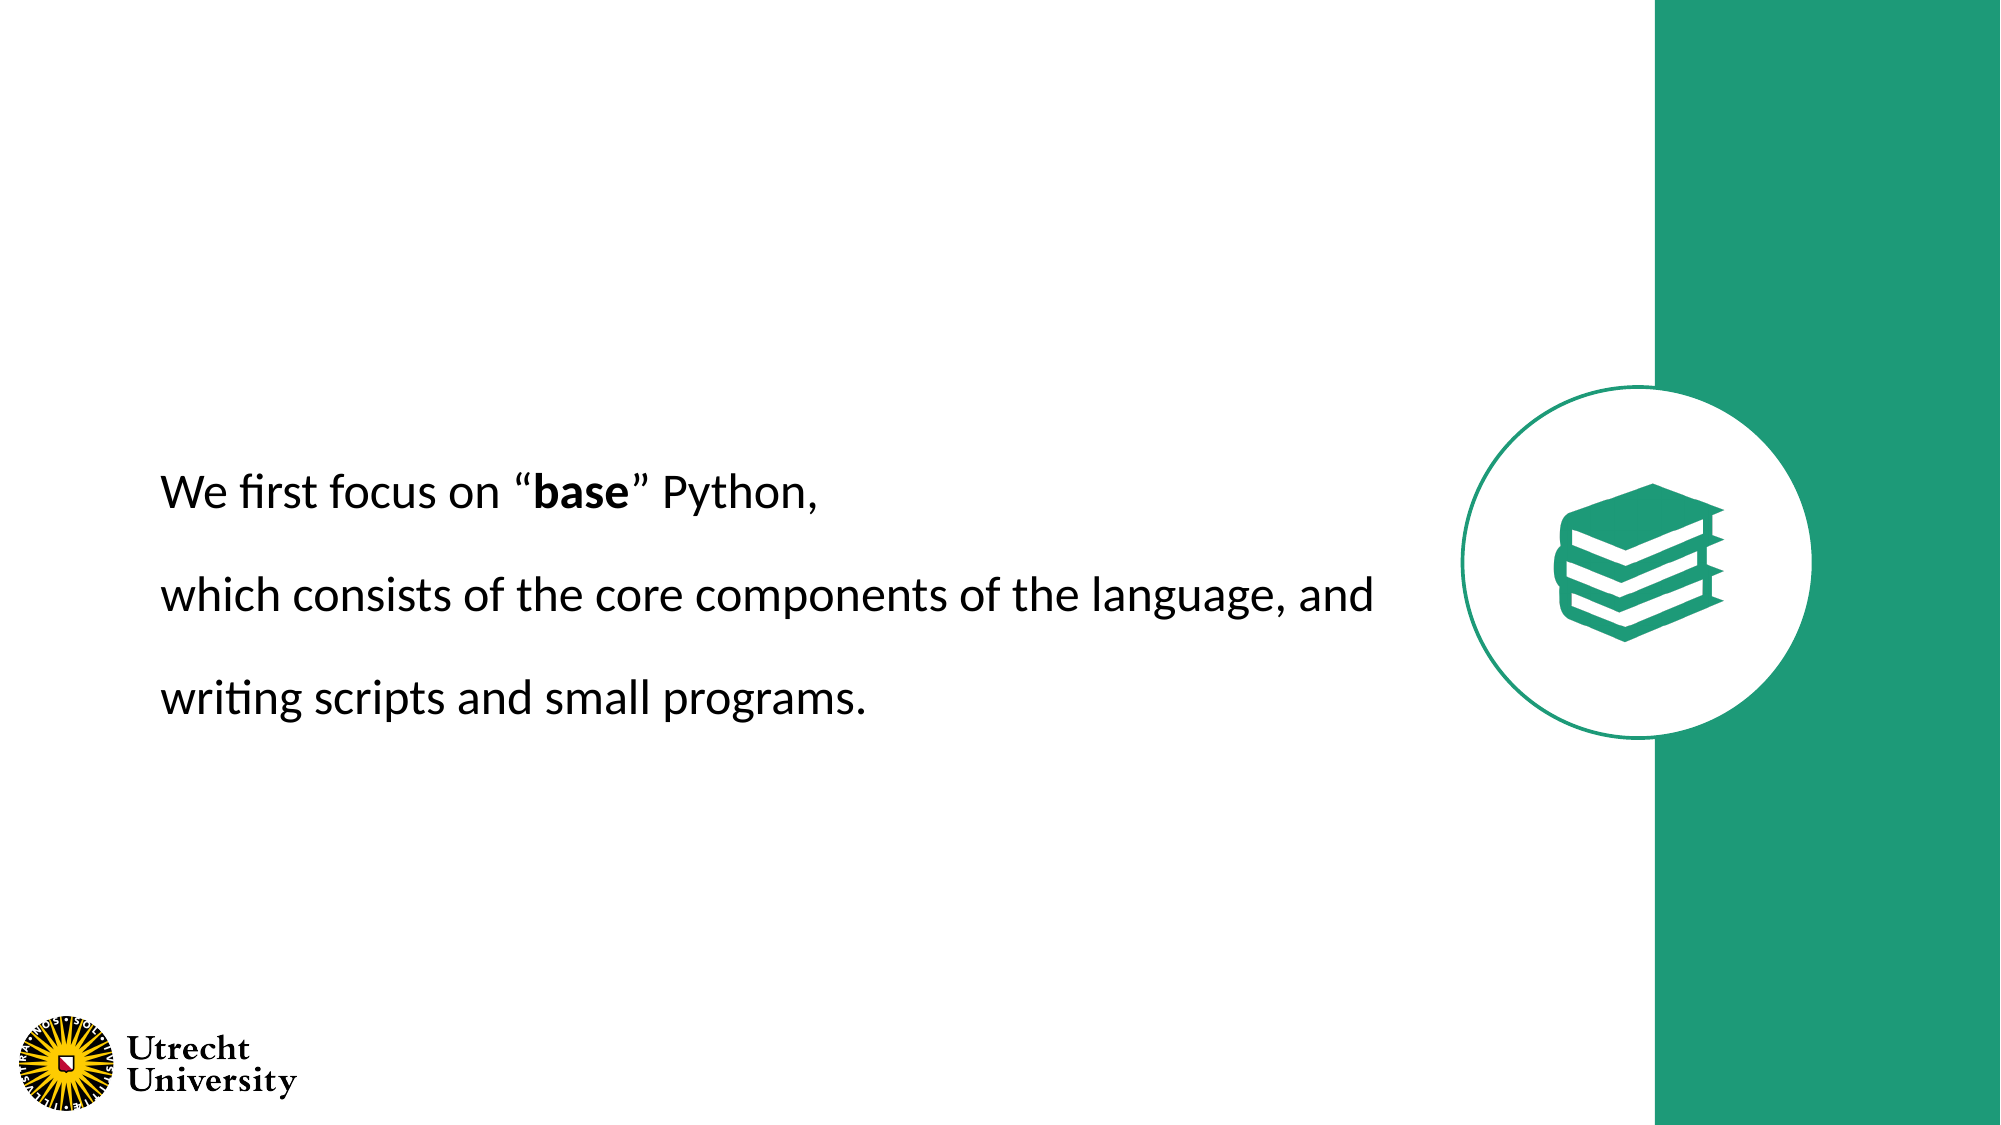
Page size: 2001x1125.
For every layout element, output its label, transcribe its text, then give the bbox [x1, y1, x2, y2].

picture [1544, 468, 1732, 657]
text_box [1461, 385, 1815, 740]
text_box [1654, 0, 2000, 1125]
list We first focus on “base” Python, which consists of the core components of the language, and writing scripts and small programs. [110, 349, 1654, 815]
picture [19, 1016, 297, 1111]
